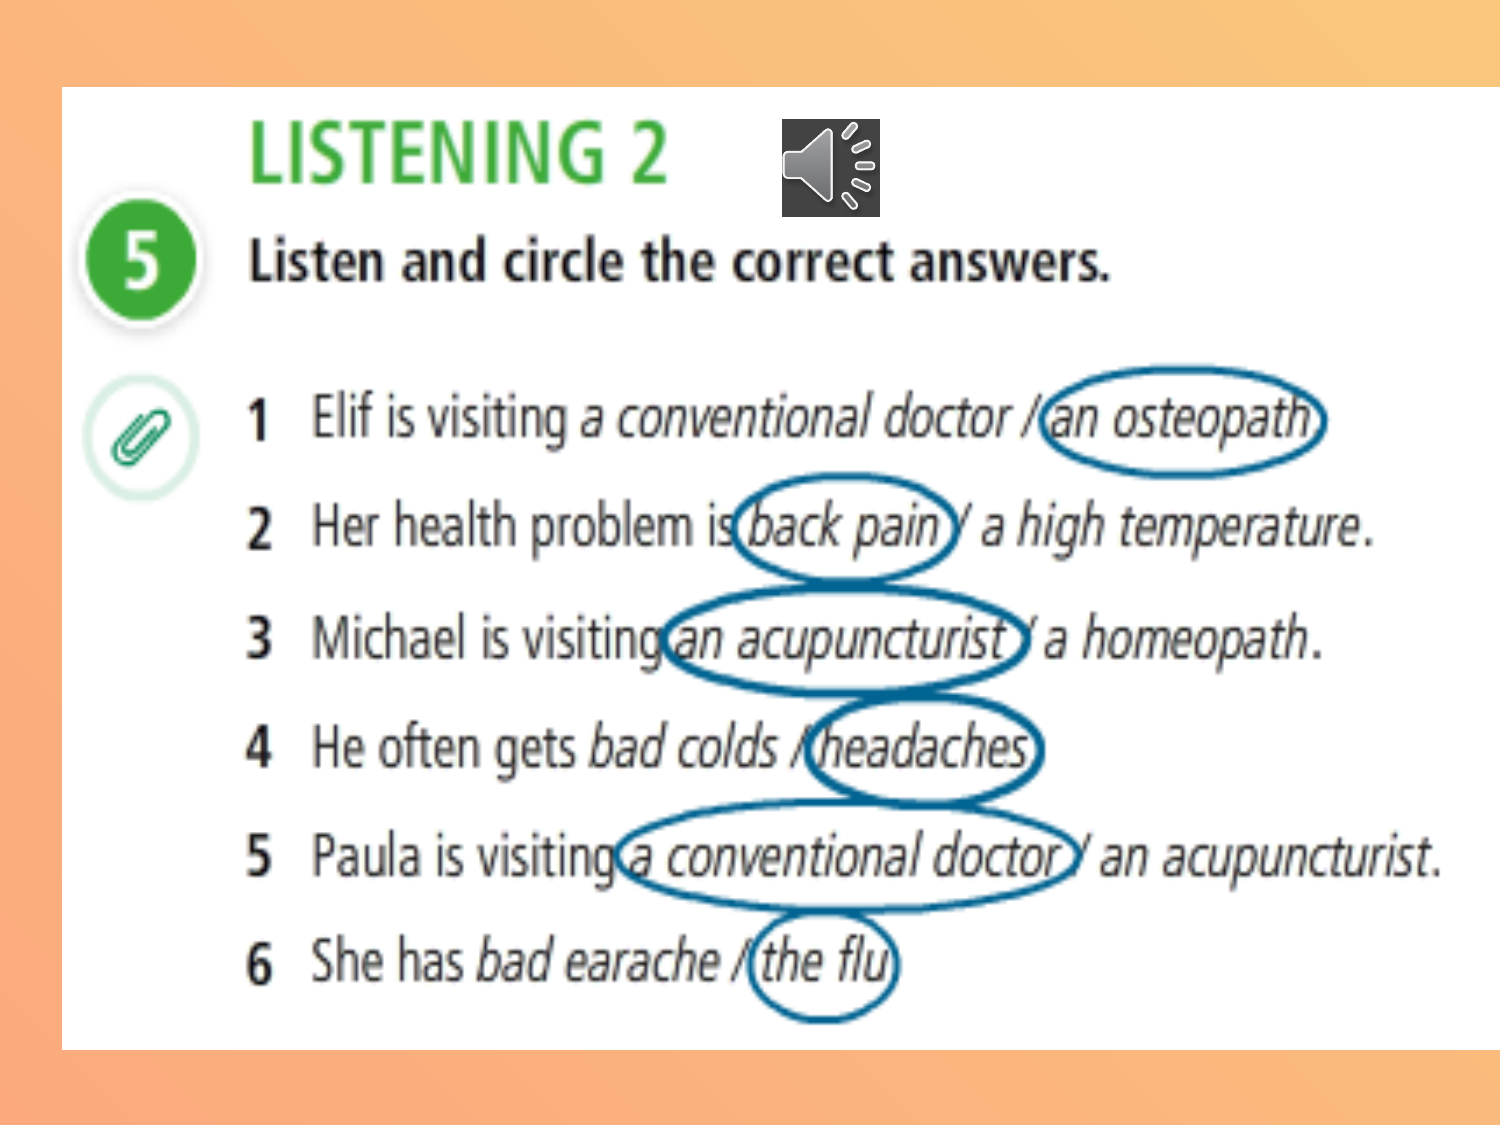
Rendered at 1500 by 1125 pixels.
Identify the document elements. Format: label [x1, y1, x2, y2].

picture [62, 87, 1500, 1051]
